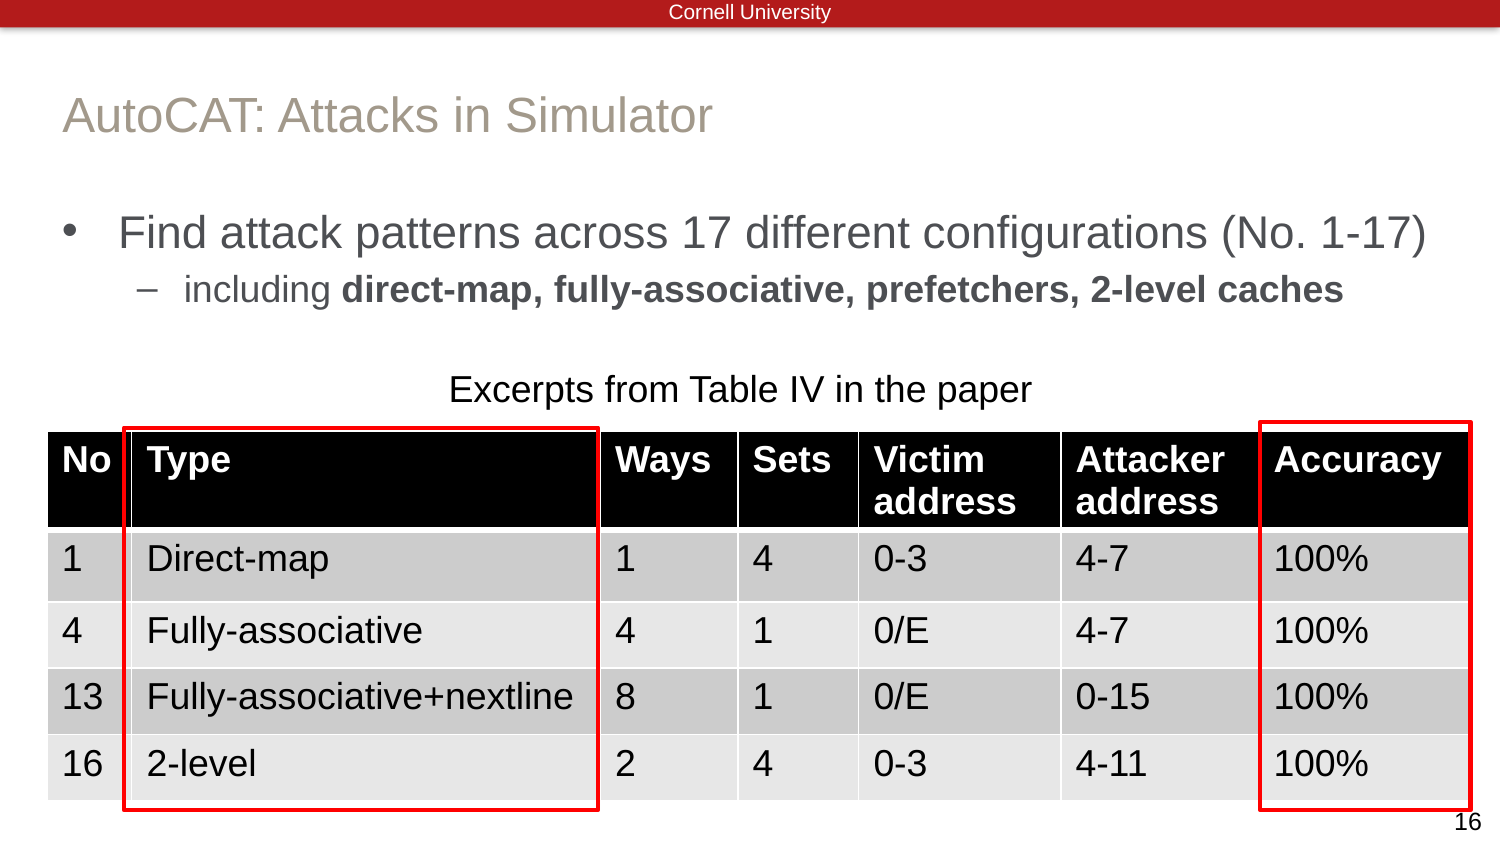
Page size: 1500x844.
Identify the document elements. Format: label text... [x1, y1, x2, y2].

text_box [1258, 420, 1473, 812]
table_cell 2 [601, 735, 737, 800]
table_cell 4-11 [1062, 735, 1258, 800]
title AutoCAT: Attacks in Simulator [47, 75, 1398, 150]
text_box [122, 426, 600, 812]
table_cell 0/E [859, 687, 1060, 734]
table_cell 0-15 [1062, 687, 1258, 734]
table_cell 13 [48, 687, 122, 734]
table_cell 16 [48, 735, 122, 800]
list Find attack patterns across 17 different configurations (No. 1-17) including direct-map, fully-associative, prefetchers, 2-level caches [46, 194, 1471, 687]
table_cell 8 [601, 687, 737, 734]
text_box Excerpts from Table IV in the paper [433, 357, 1204, 417]
table_cell 1 [739, 687, 858, 734]
table_cell 4 [739, 735, 858, 800]
table_cell 0-3 [859, 735, 1060, 800]
